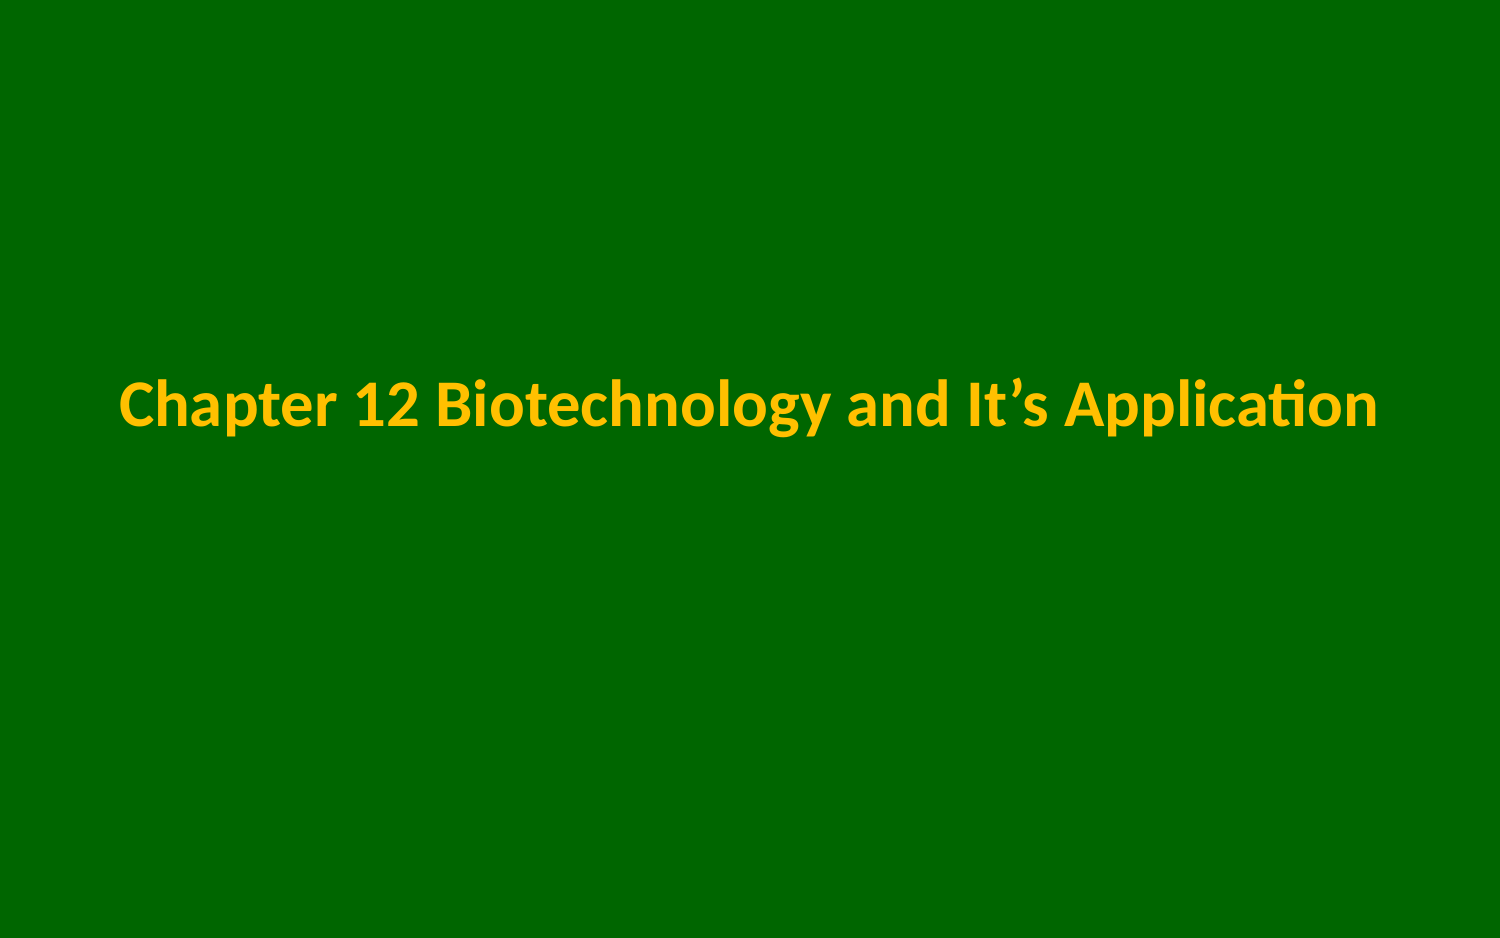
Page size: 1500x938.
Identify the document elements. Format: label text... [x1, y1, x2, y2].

title Chapter 12 Biotechnology and It’s Application [82, 308, 1418, 490]
